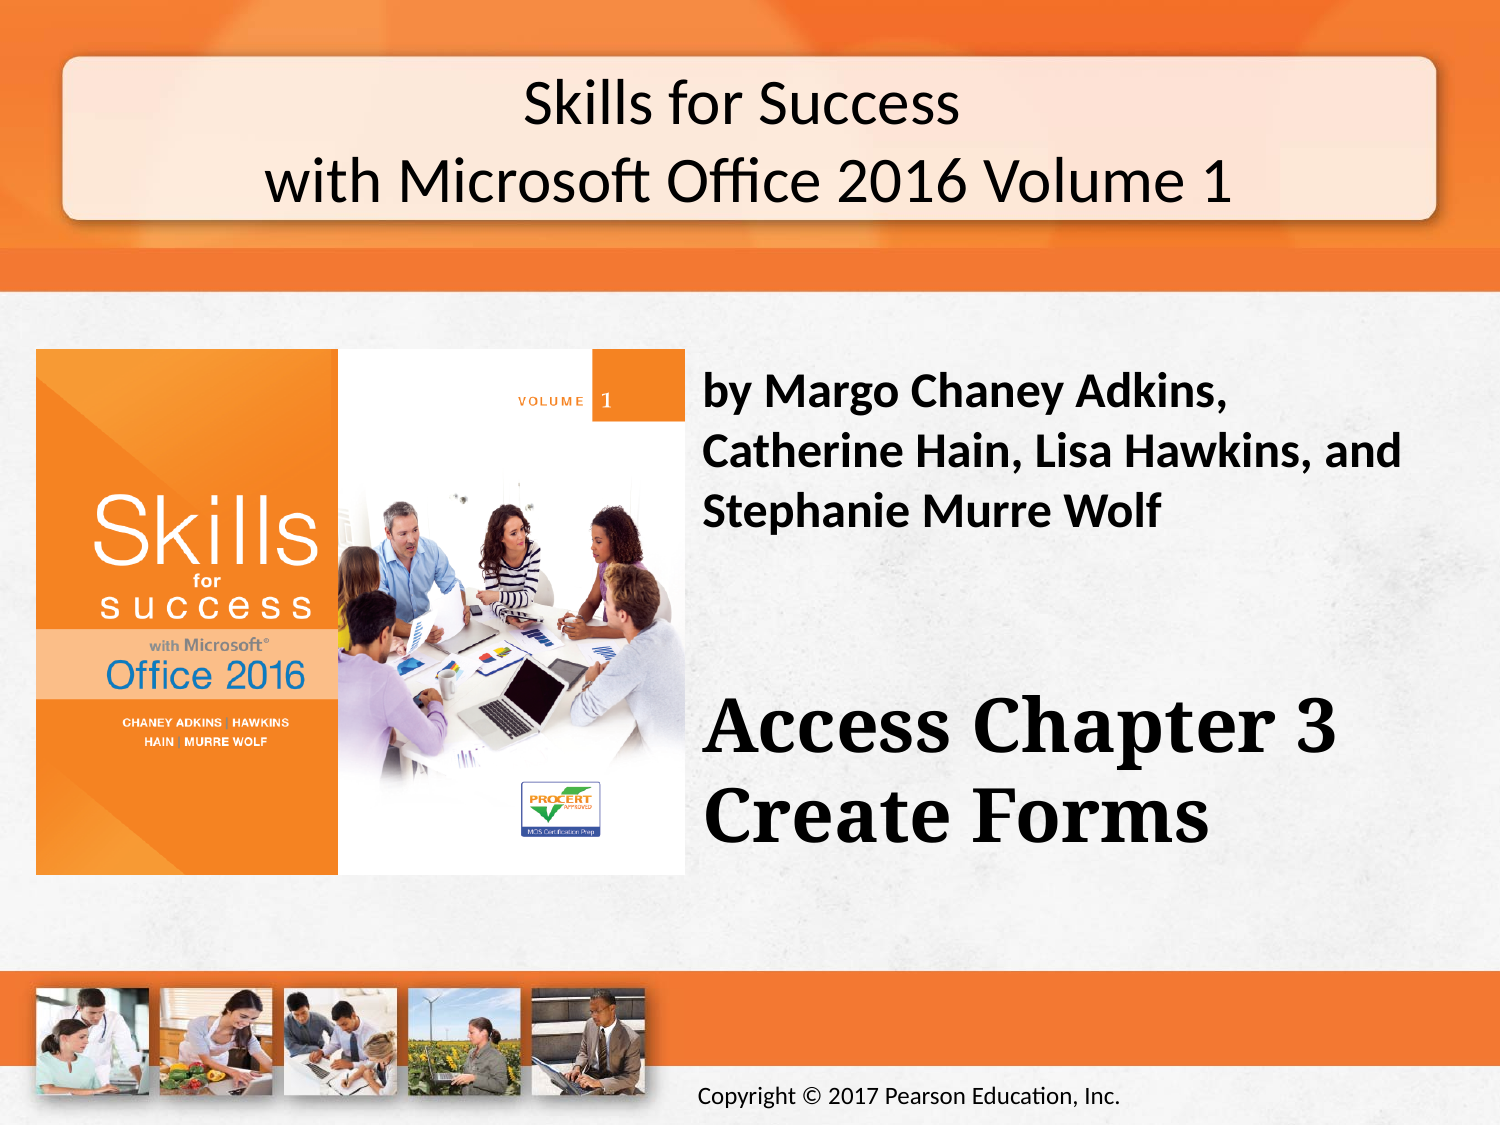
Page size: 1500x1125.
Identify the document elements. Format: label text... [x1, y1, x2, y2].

picture [0, 0, 1500, 1125]
title Skills for Success with Microsoft Office 2016 Volume 1 [62, 49, 1438, 226]
footer Copyright © 2017 Pearson Education, Inc. [650, 1065, 1175, 1125]
text_box by Margo Chaney Adkins, Catherine Hain, Lisa Hawkins, and Stephanie Murre Wolf Access Chapter 3 Create Forms [687, 349, 1450, 865]
